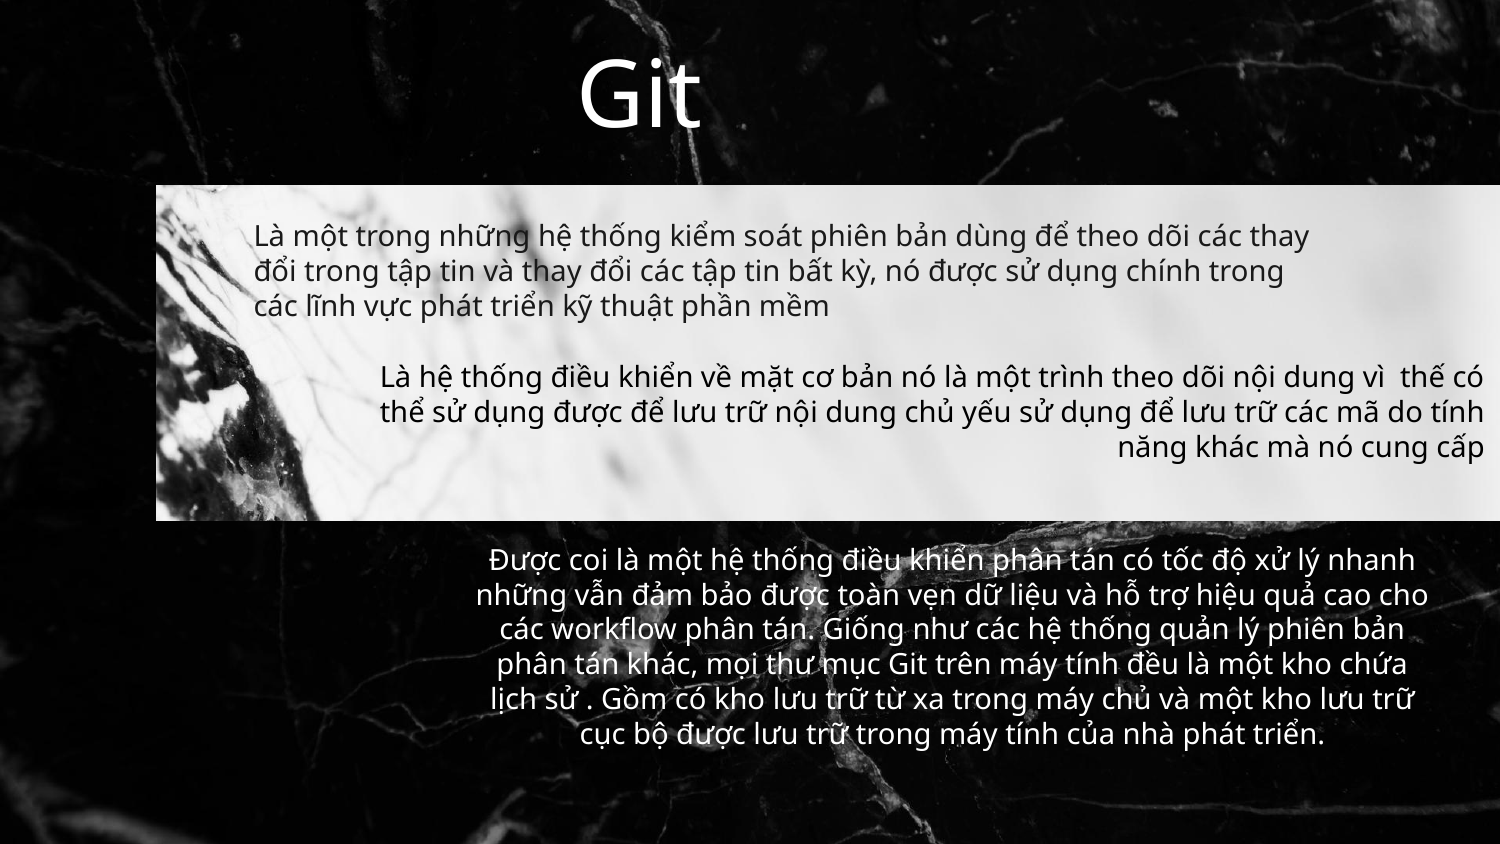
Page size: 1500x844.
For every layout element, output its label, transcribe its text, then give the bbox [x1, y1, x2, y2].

text_box Git [561, 26, 816, 154]
subtitle Là một trong những hệ thống kiểm soát phiên bản dùng để theo dõi các thay đổi trong tập tin và thay đổi các tập tin bất kỳ, nó được sử dụng chính trong các lĩnh vực phát triển kỹ thuật phần mềm [163, 206, 1340, 333]
picture [0, 0, 1500, 844]
text_box Là hệ thống điều khiển về mặt cơ bản nó là một trình theo dõi nội dung vì thế có thể sử dụng được để lưu trữ nội dung chủ yếu sử dụng để lưu trữ các mã do tính năng khác mà nó cung cấp [342, 351, 1500, 471]
title Được coi là một hệ thống điều khiển phân tán có tốc độ xử lý nhanh những vẫn đảm bảo được toàn vẹn dữ liệu và hỗ trợ hiệu quả cao cho các workflow phân tán. Giống như các hệ thống quản lý phiên bản phân tán khác, mọi thư mục Git trên máy tính đều là một kho chứa lịch sử . Gồm có kho lưu trữ từ xa trong máy chủ và một kho lưu trữ cục bộ được lưu trữ trong máy tính của nhà phát triển. [454, 542, 1451, 784]
